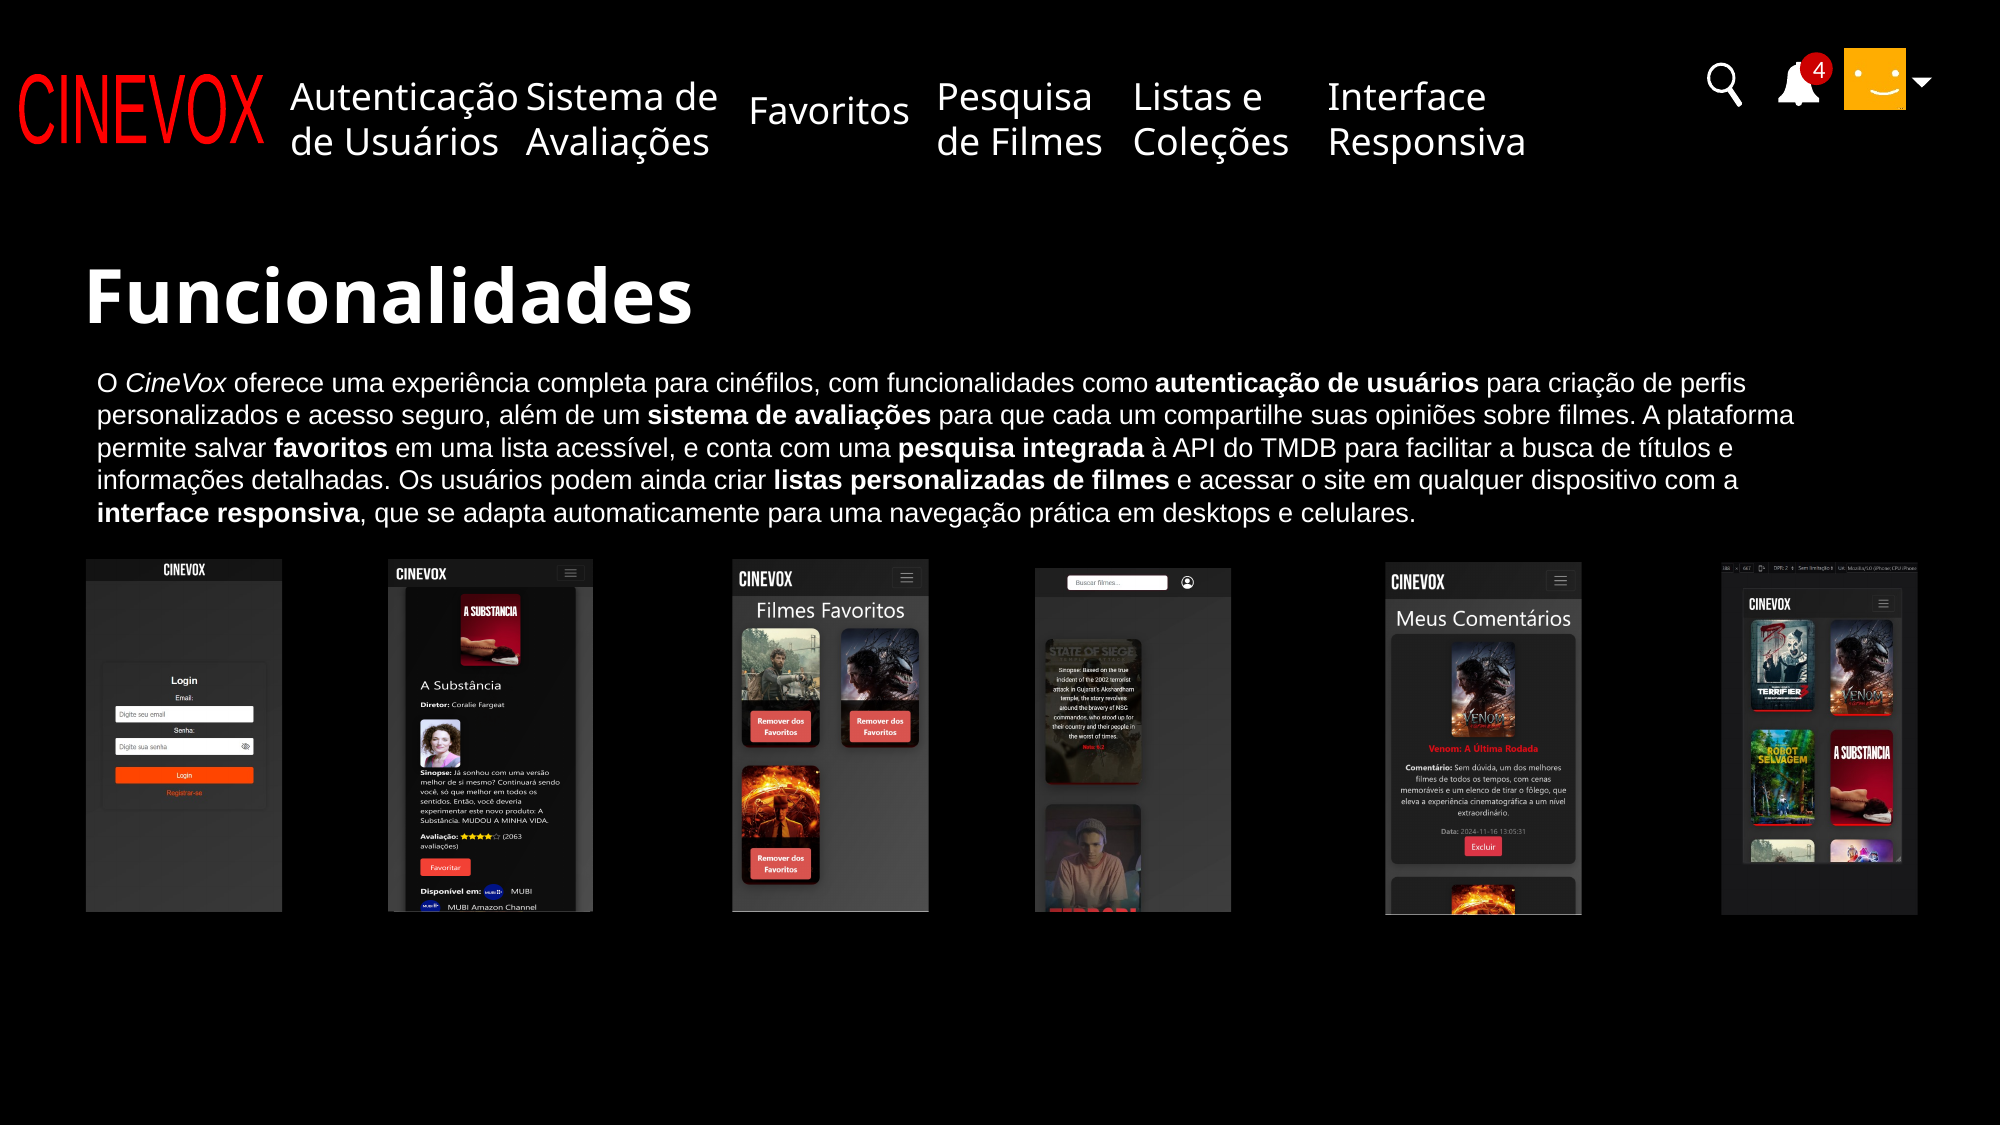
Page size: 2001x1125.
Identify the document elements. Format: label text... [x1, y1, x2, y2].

text_box Sistema de Avaliações [514, 61, 760, 175]
picture [1721, 562, 1918, 915]
text_box O CineVox oferece uma experiência completa para cinéfilos, com funcionalidades como autenticação de usuários para criação de perfis personalizados e acesso seguro, além de um sistema de avaliações para que cada um compartilhe suas opiniões sobre filmes. A plataforma permite salvar favoritos em uma lista acessível, e conta com uma pesquisa integrada à API do TMDB para facilitar a busca de títulos e informações detalhadas. Os usuários podem ainda criar listas personalizadas de filmes e acessar o site em qualquer dispositivo com a interface responsiva, que se adapta automaticamente para uma navegação prática em desktops e celulares. [81, 357, 1854, 536]
picture [388, 559, 593, 912]
text_box Favoritos [736, 75, 924, 144]
text_box Interface Responsiva [1315, 61, 1576, 175]
picture [1034, 559, 1232, 912]
text_box Funcionalidades [83, 233, 1331, 354]
text_box Listas e Coleções [1120, 61, 1315, 175]
text_box Autenticação de Usuários [278, 61, 514, 175]
picture [1385, 562, 1582, 915]
picture [732, 559, 929, 912]
picture [85, 559, 283, 912]
text_box Pesquisa de Filmes [924, 61, 1120, 175]
text_box 1 2 3 4 5 [85, 562, 1822, 1125]
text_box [1706, 47, 1933, 110]
